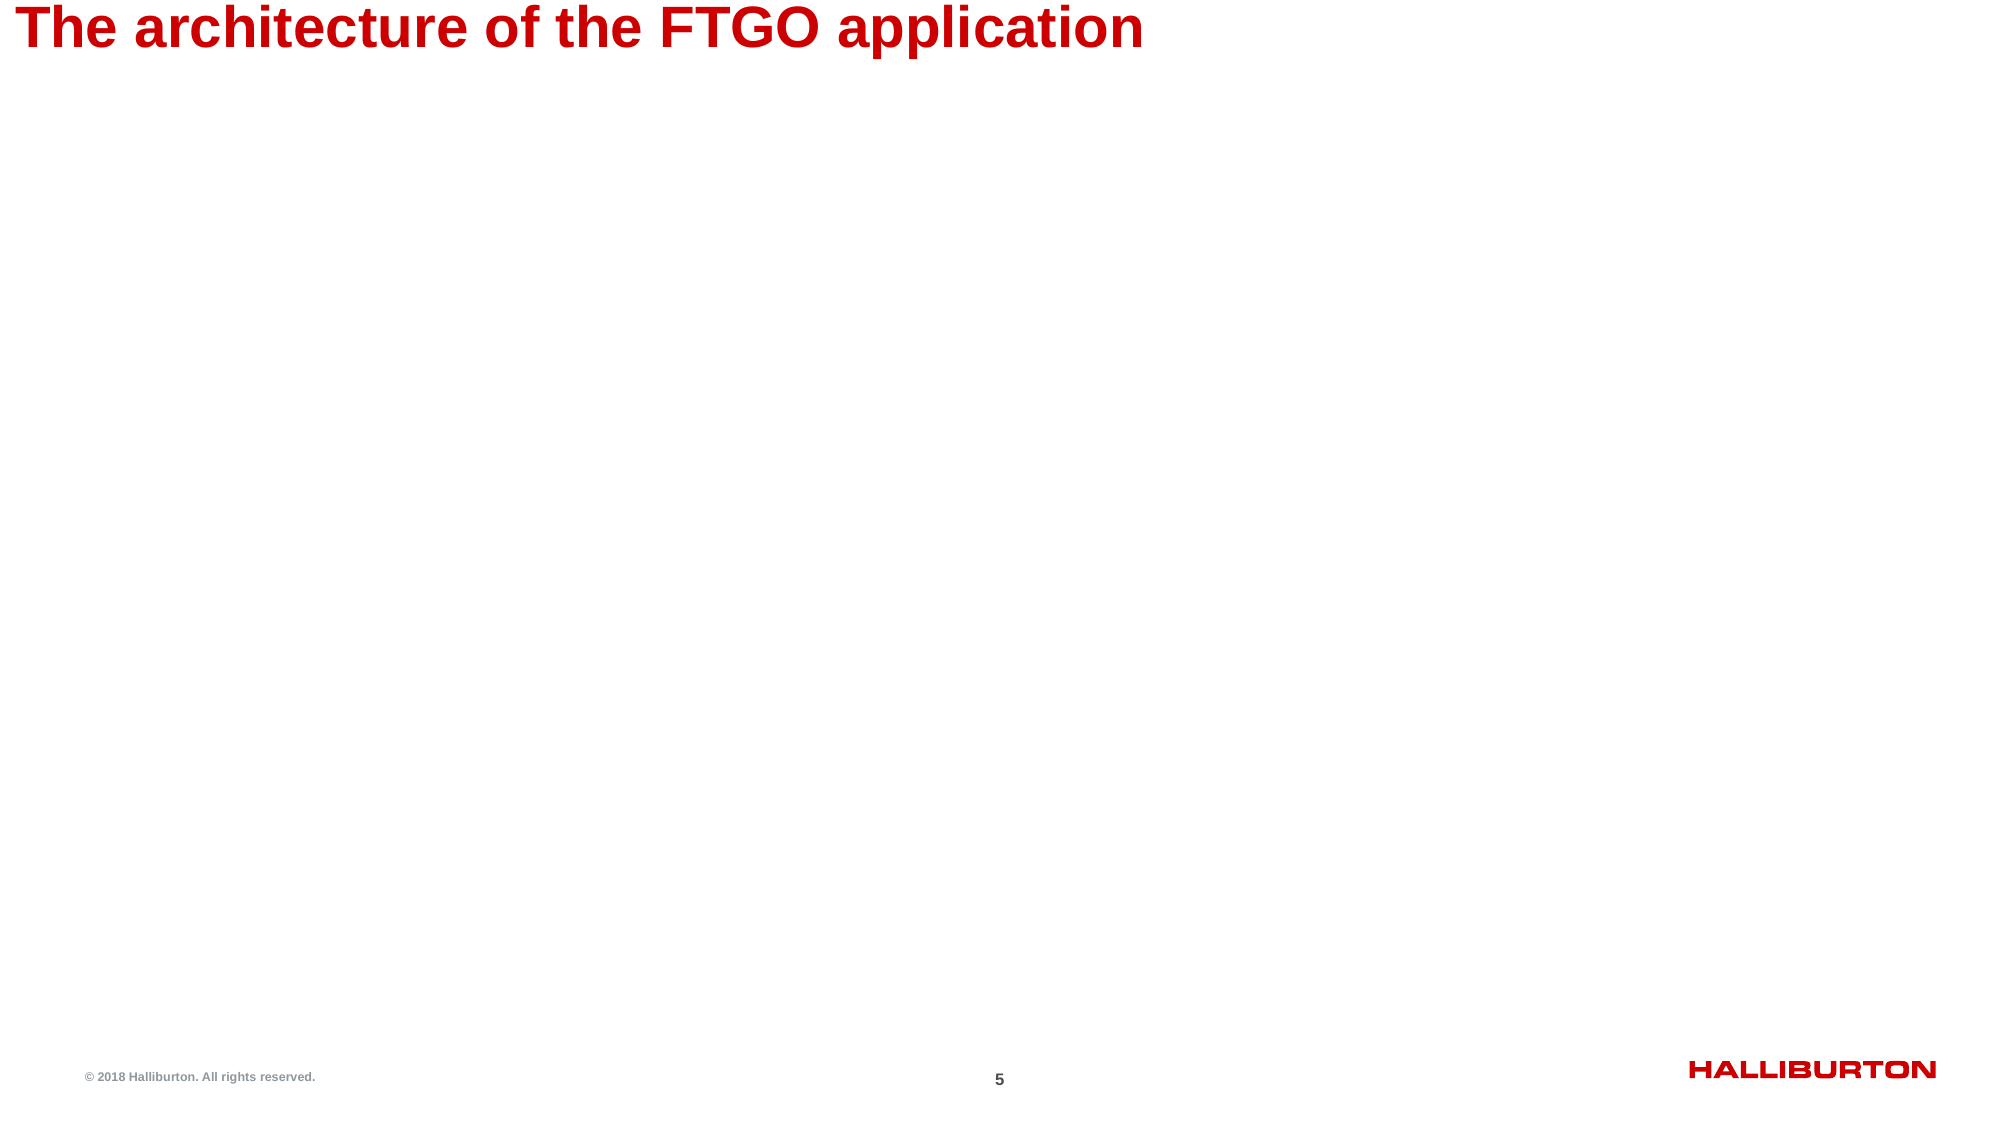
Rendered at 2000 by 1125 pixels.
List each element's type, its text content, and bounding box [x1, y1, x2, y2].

title The architecture of the FTGO application [0, 0, 1871, 75]
